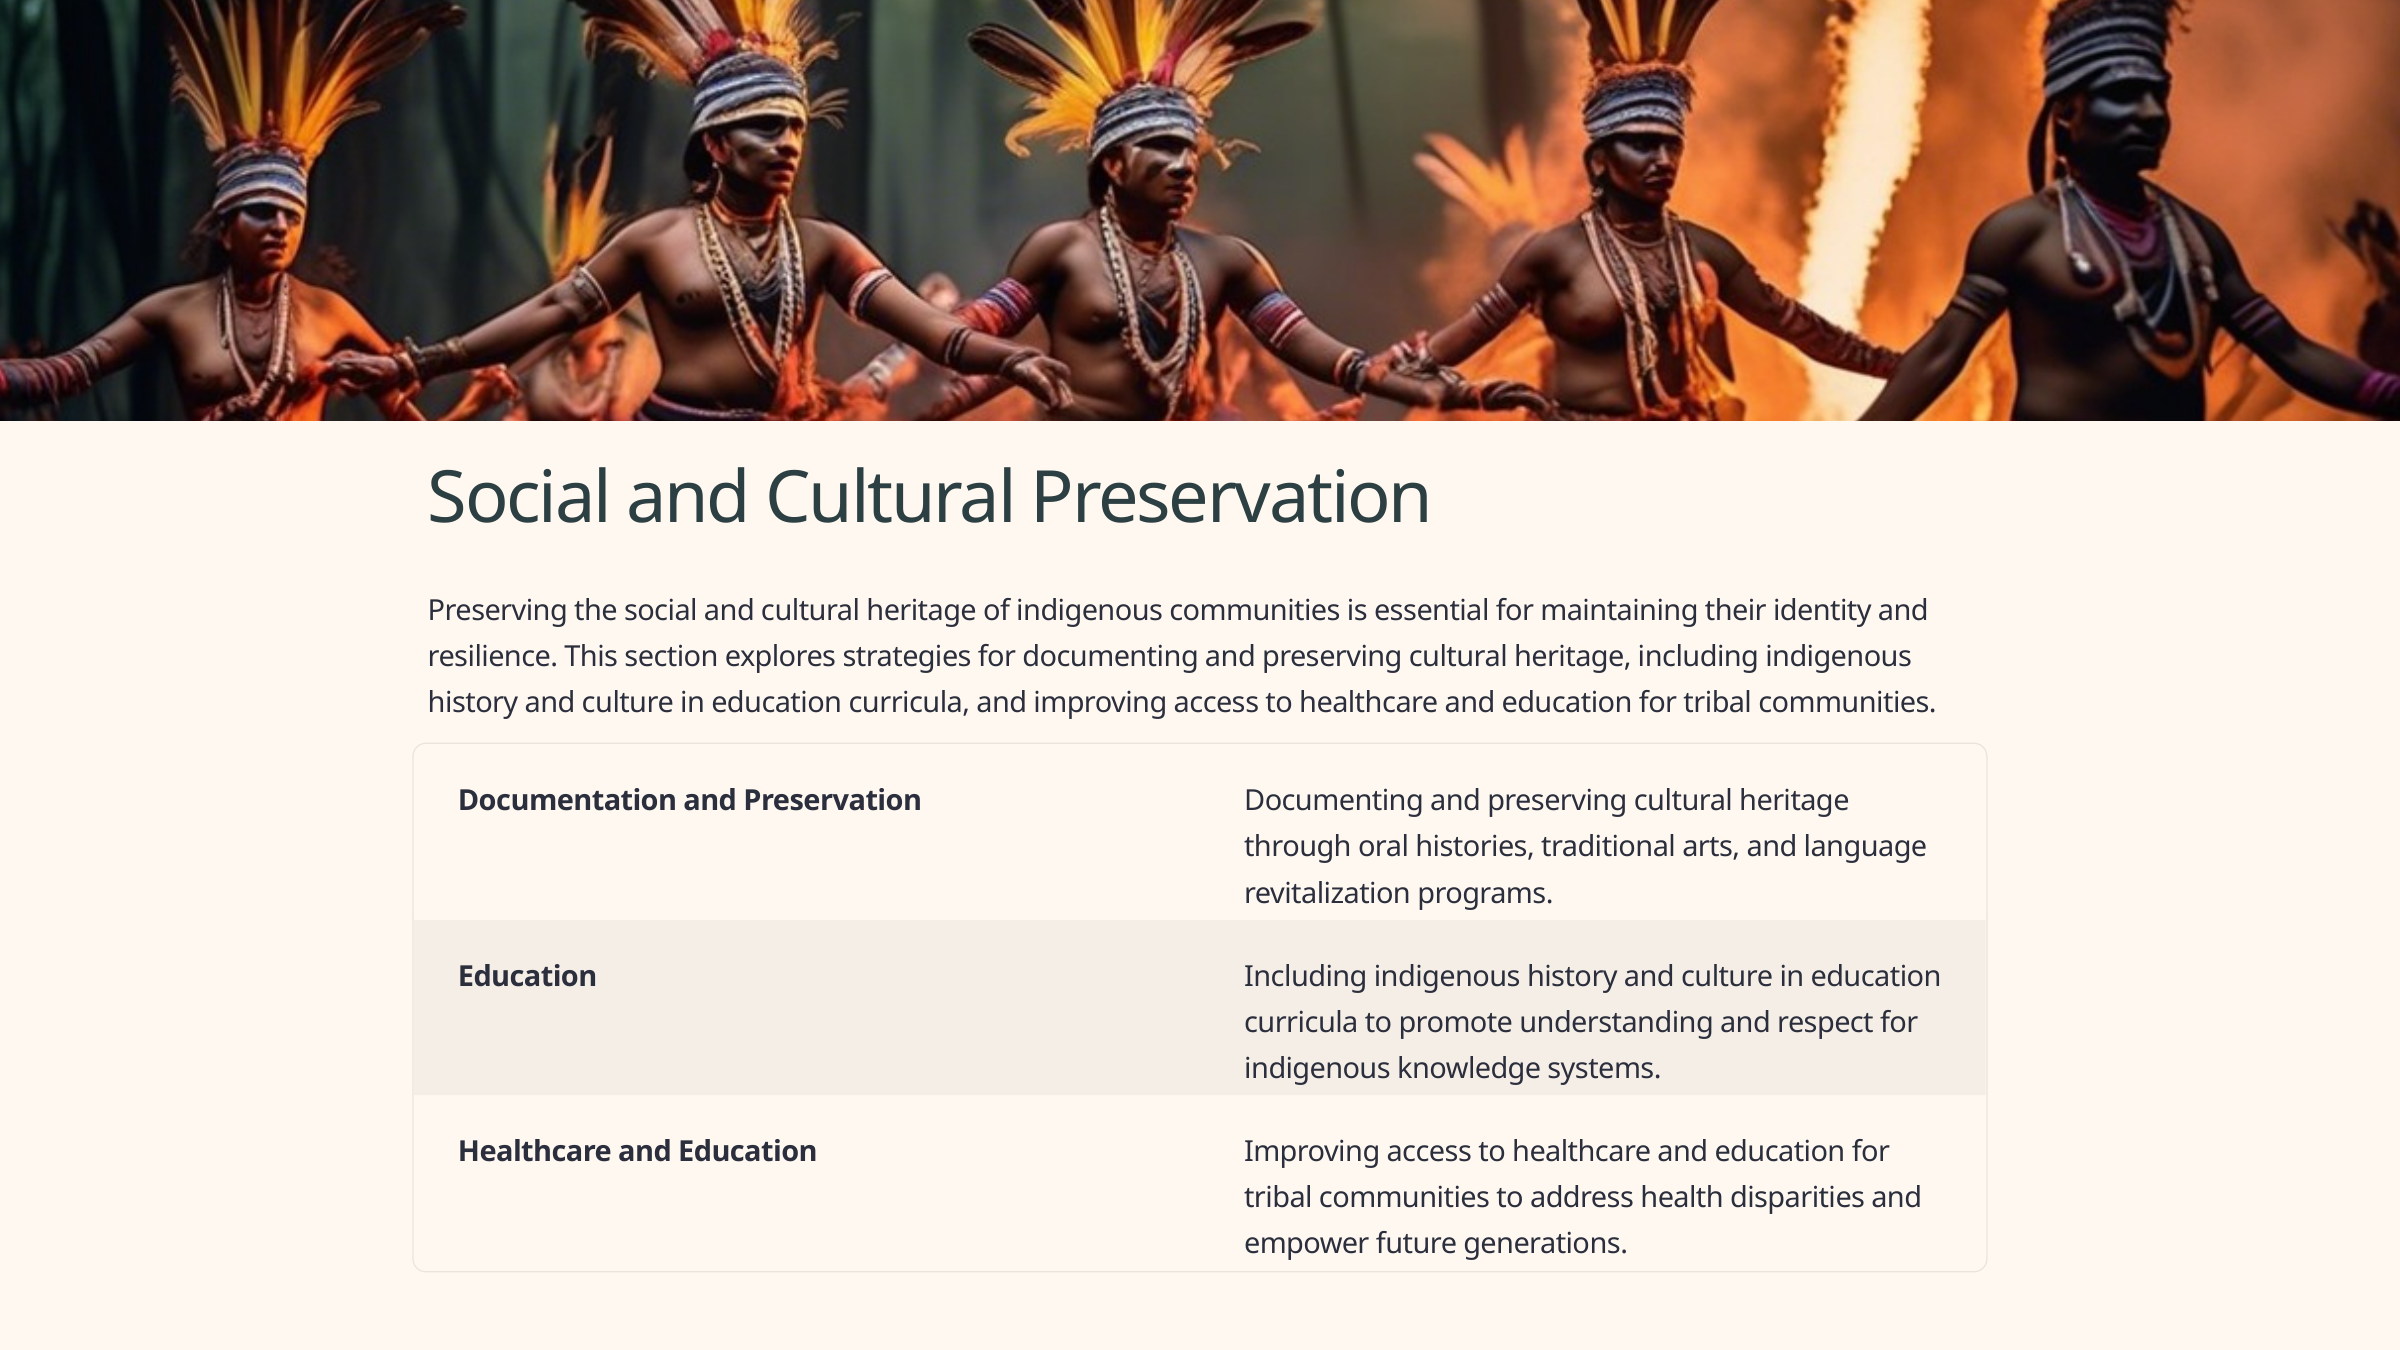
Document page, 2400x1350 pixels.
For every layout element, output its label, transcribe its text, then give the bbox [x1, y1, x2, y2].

text_box [0, 421, 2400, 1350]
text_box Education [443, 938, 1171, 985]
text_box [414, 744, 1986, 919]
text_box Including indigenous history and culture in education curricula to promote understanding and respect for indigenous knowledge systems. [1229, 938, 1957, 1077]
text_box [414, 919, 1986, 1095]
text_box [414, 1095, 1986, 1271]
text_box Social and Cultural Preservation [413, 439, 1422, 530]
picture [0, 0, 2400, 487]
text_box Documentation and Preservation [443, 763, 1171, 810]
text_box Improving access to healthcare and education for tribal communities to address health disparities and empower future generations. [1229, 1113, 1957, 1253]
text_box Documenting and preserving cultural heritage through oral histories, traditional arts, and language revitalization programs. [1229, 763, 1957, 902]
text_box Preserving the social and cultural heritage of indigenous communities is essential for maintaining their identity and resilience. This section explores strategies for documenting and preserving cultural heritage, including indigenous history and culture in education curricula, and improving access to healthcare and education for tribal communities. [412, 572, 1987, 711]
text_box Healthcare and Education [443, 1113, 1171, 1160]
